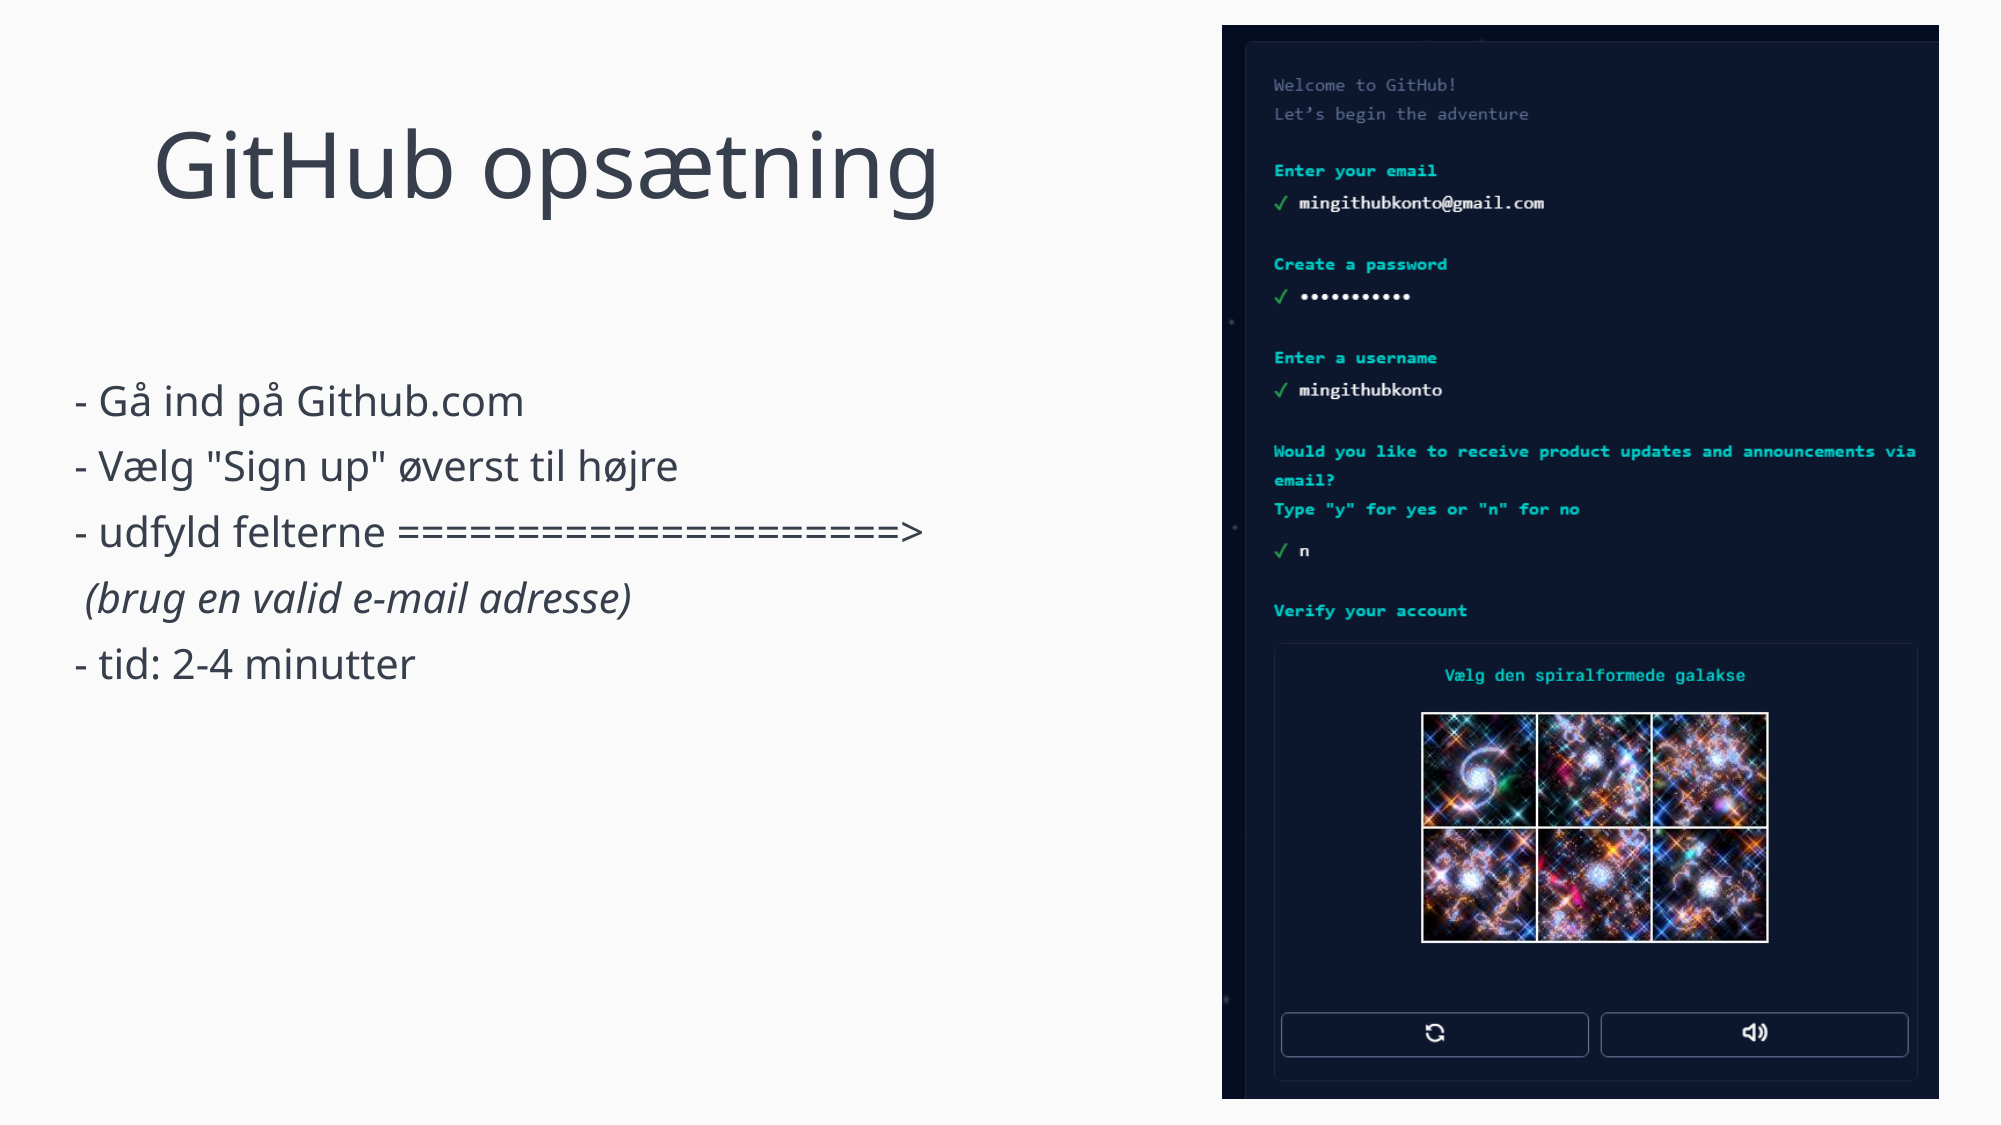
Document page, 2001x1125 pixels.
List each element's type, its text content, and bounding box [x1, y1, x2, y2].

text_box - Gå ind på Github.com - Vælg "Sign up" øverst til højre - udfyld felterne =====================> (brug en valid e-mail adresse) - tid: 2-4 minutter [59, 372, 1222, 904]
title GitHub opsætning [137, 59, 1222, 278]
picture [1222, 25, 1939, 1099]
